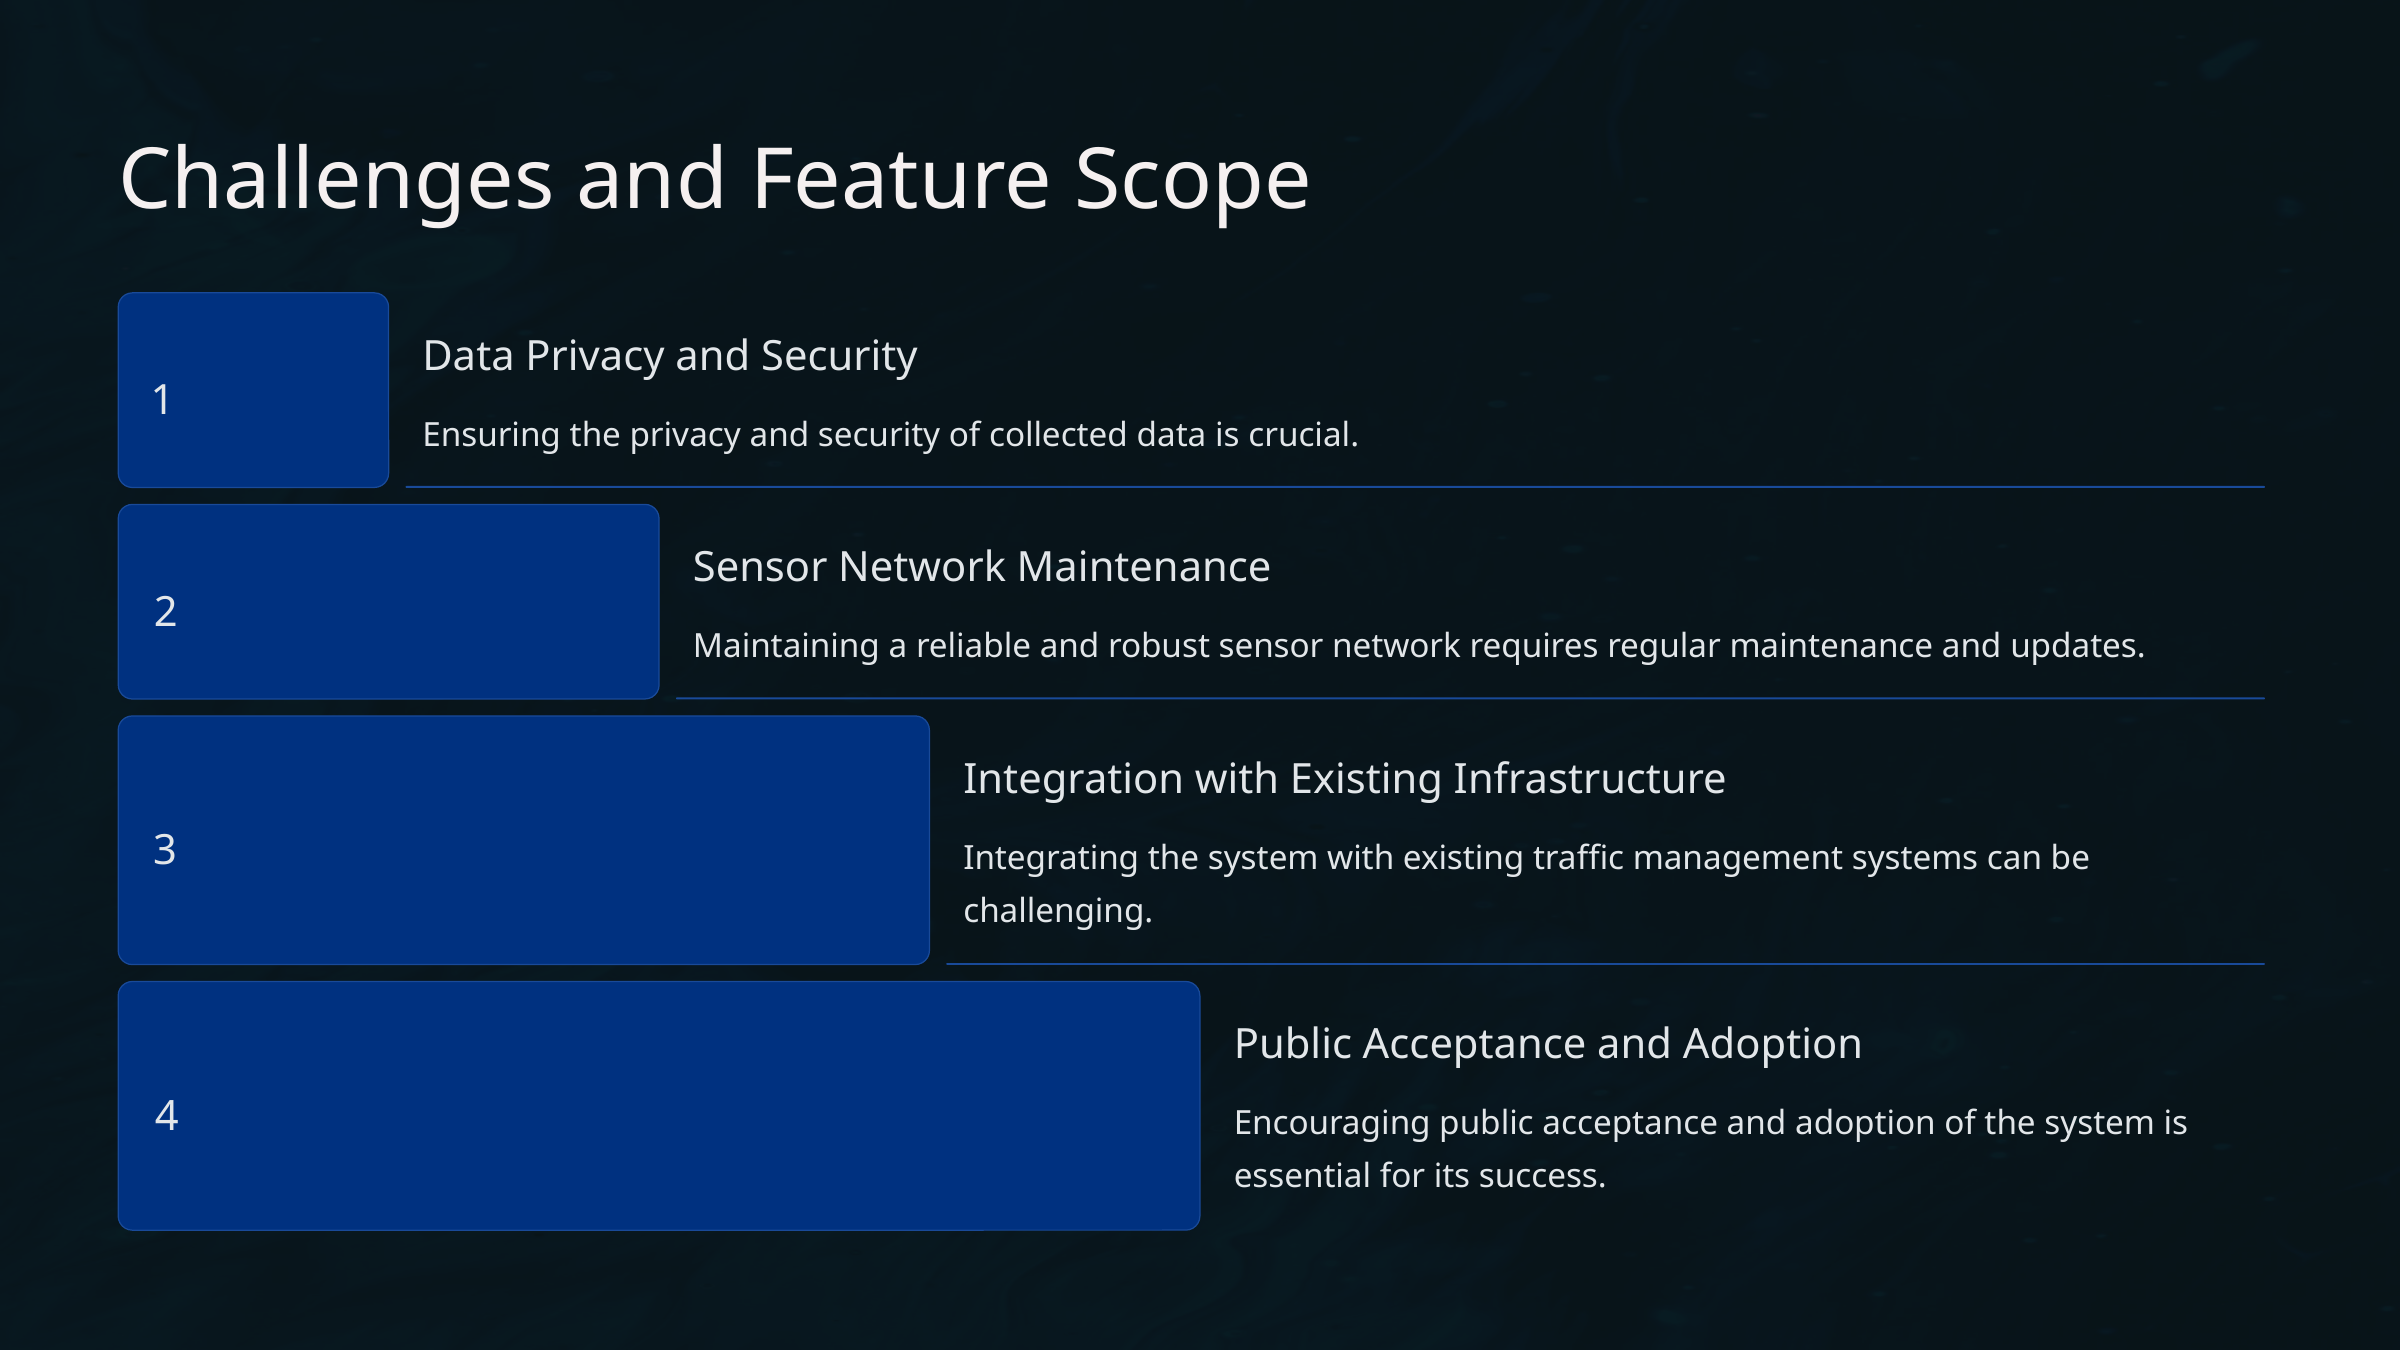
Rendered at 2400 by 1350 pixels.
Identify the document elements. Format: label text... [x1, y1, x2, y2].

text_box Ensuring the privacy and security of collected data is crucial. [422, 399, 1427, 454]
text_box Public Acceptance and Adoption [1233, 1015, 1900, 1068]
text_box [118, 504, 660, 700]
text_box Challenges and Feature Scope [118, 119, 1353, 226]
text_box 1 [153, 356, 172, 424]
text_box Data Privacy and Security [422, 326, 953, 380]
text_box Encouraging public acceptance and adoption of the system is essential for its success. [1233, 1088, 2248, 1197]
text_box [118, 292, 389, 488]
text_box 4 [153, 1072, 181, 1140]
text_box Integrating the system with existing traffic management systems can be challenging. [963, 822, 2248, 931]
text_box Maintaining a reliable and robust sensor network requires regular maintenance and updates. [692, 611, 2233, 666]
text_box [118, 715, 930, 965]
text_box [118, 981, 1200, 1231]
text_box Sensor Network Maintenance [692, 538, 1307, 591]
text_box 2 [153, 567, 179, 636]
text_box Integration with Existing Infrastructure [963, 749, 1797, 803]
text_box 3 [153, 806, 177, 874]
